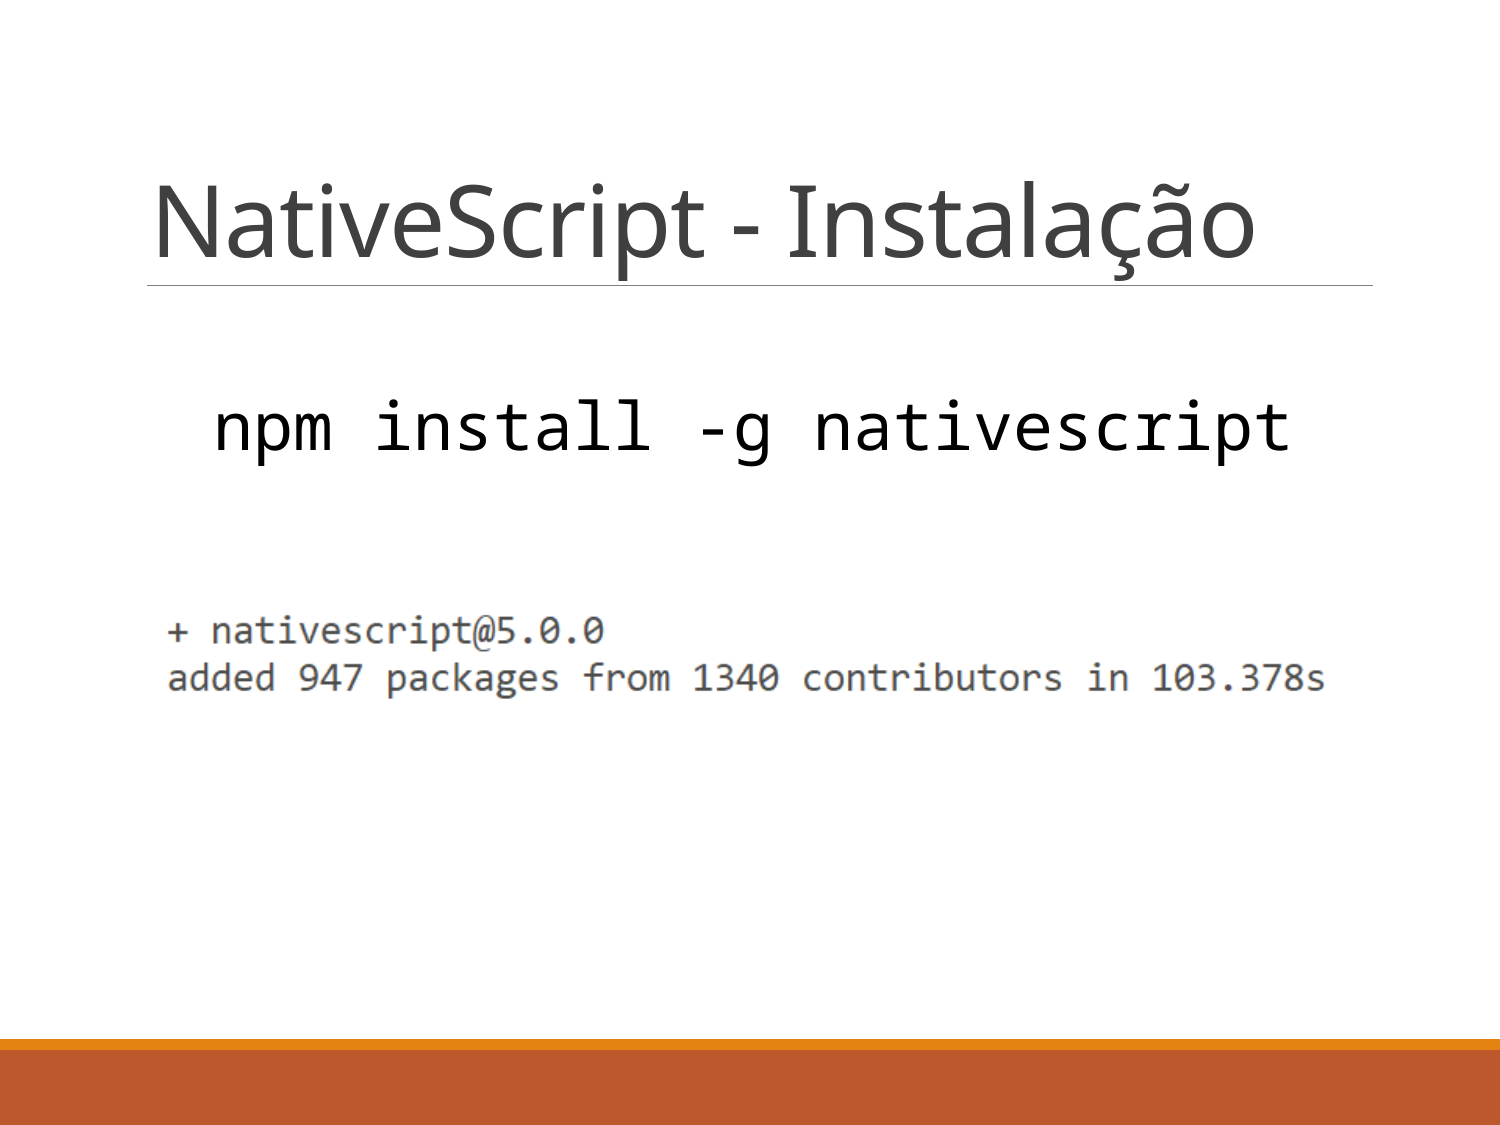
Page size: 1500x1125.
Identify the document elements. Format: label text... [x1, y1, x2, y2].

text_box npm install -g nativescript [198, 375, 1309, 471]
title NativeScript - Instalação [135, 47, 1373, 285]
picture [155, 605, 1345, 711]
